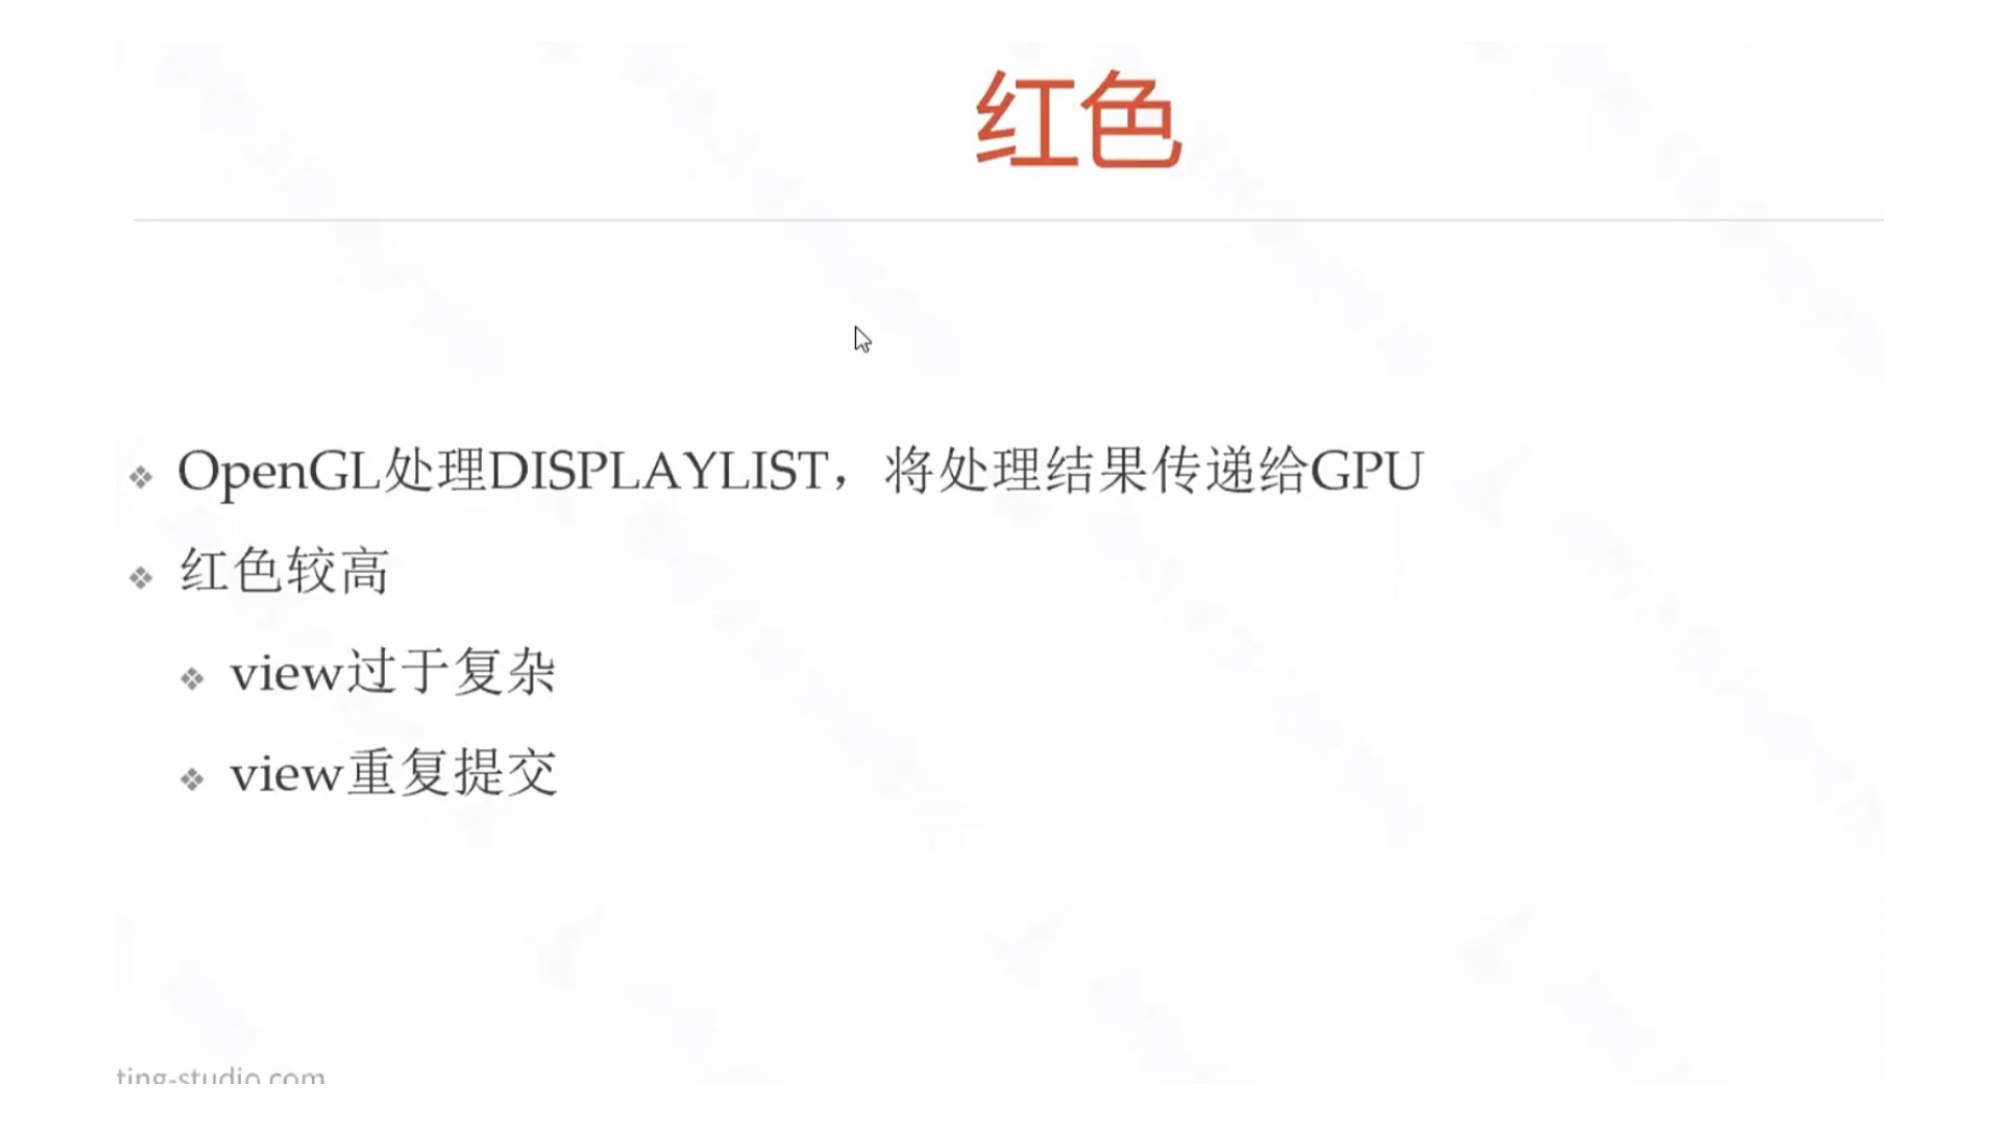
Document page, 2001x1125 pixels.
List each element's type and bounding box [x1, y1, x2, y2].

picture [116, 41, 1884, 1084]
